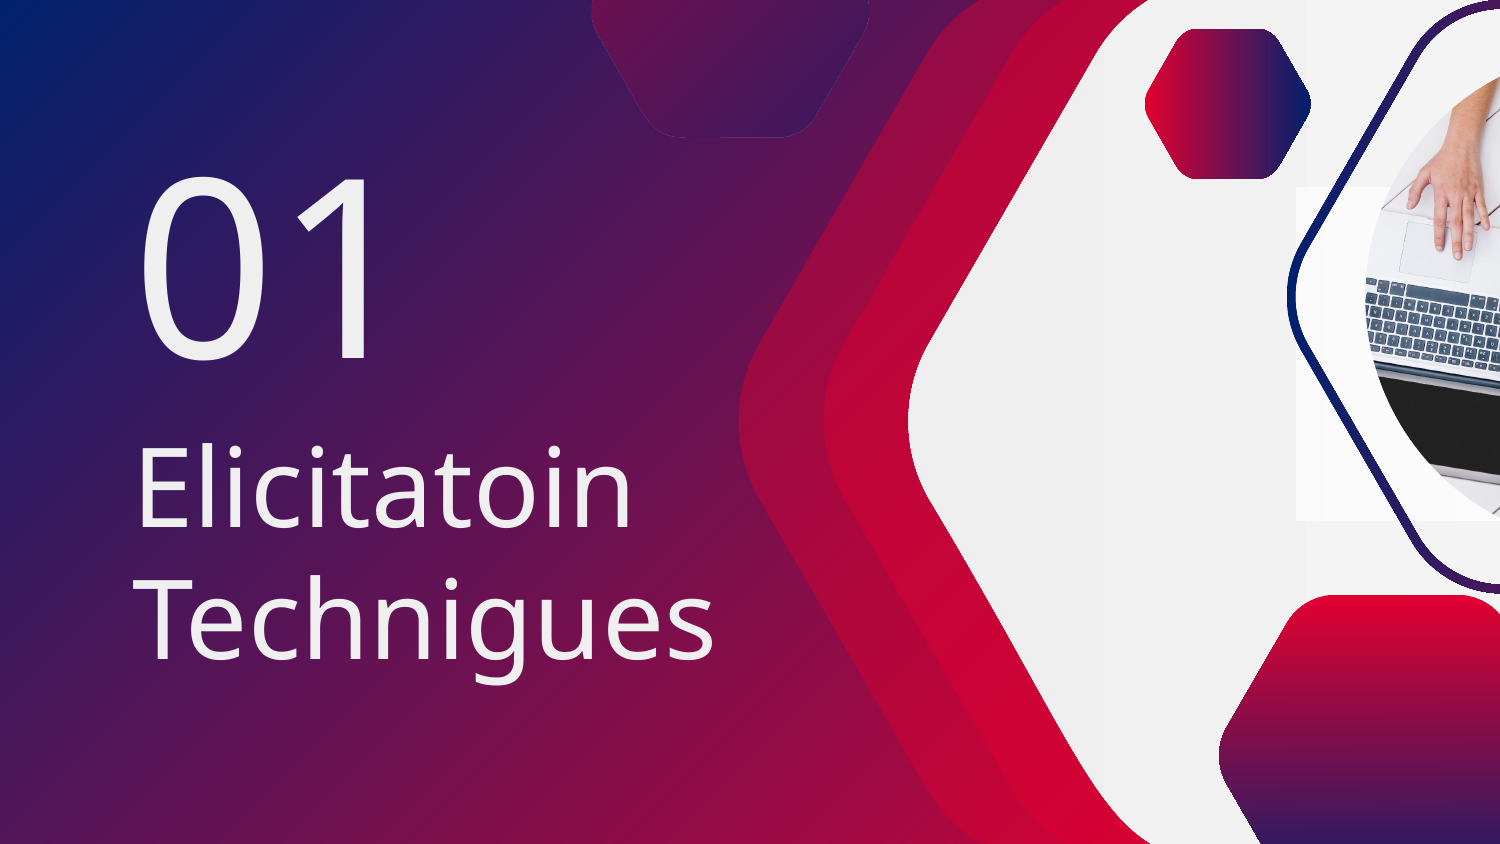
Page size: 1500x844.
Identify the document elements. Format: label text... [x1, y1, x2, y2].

text_box [1414, 0, 1500, 47]
title 01 [116, 161, 466, 355]
text_box [1420, 554, 1500, 594]
title Elicitatoin Technigues [116, 401, 953, 558]
picture [1296, 49, 1500, 546]
text_box [1334, 143, 1359, 186]
text_box [1286, 266, 1291, 327]
